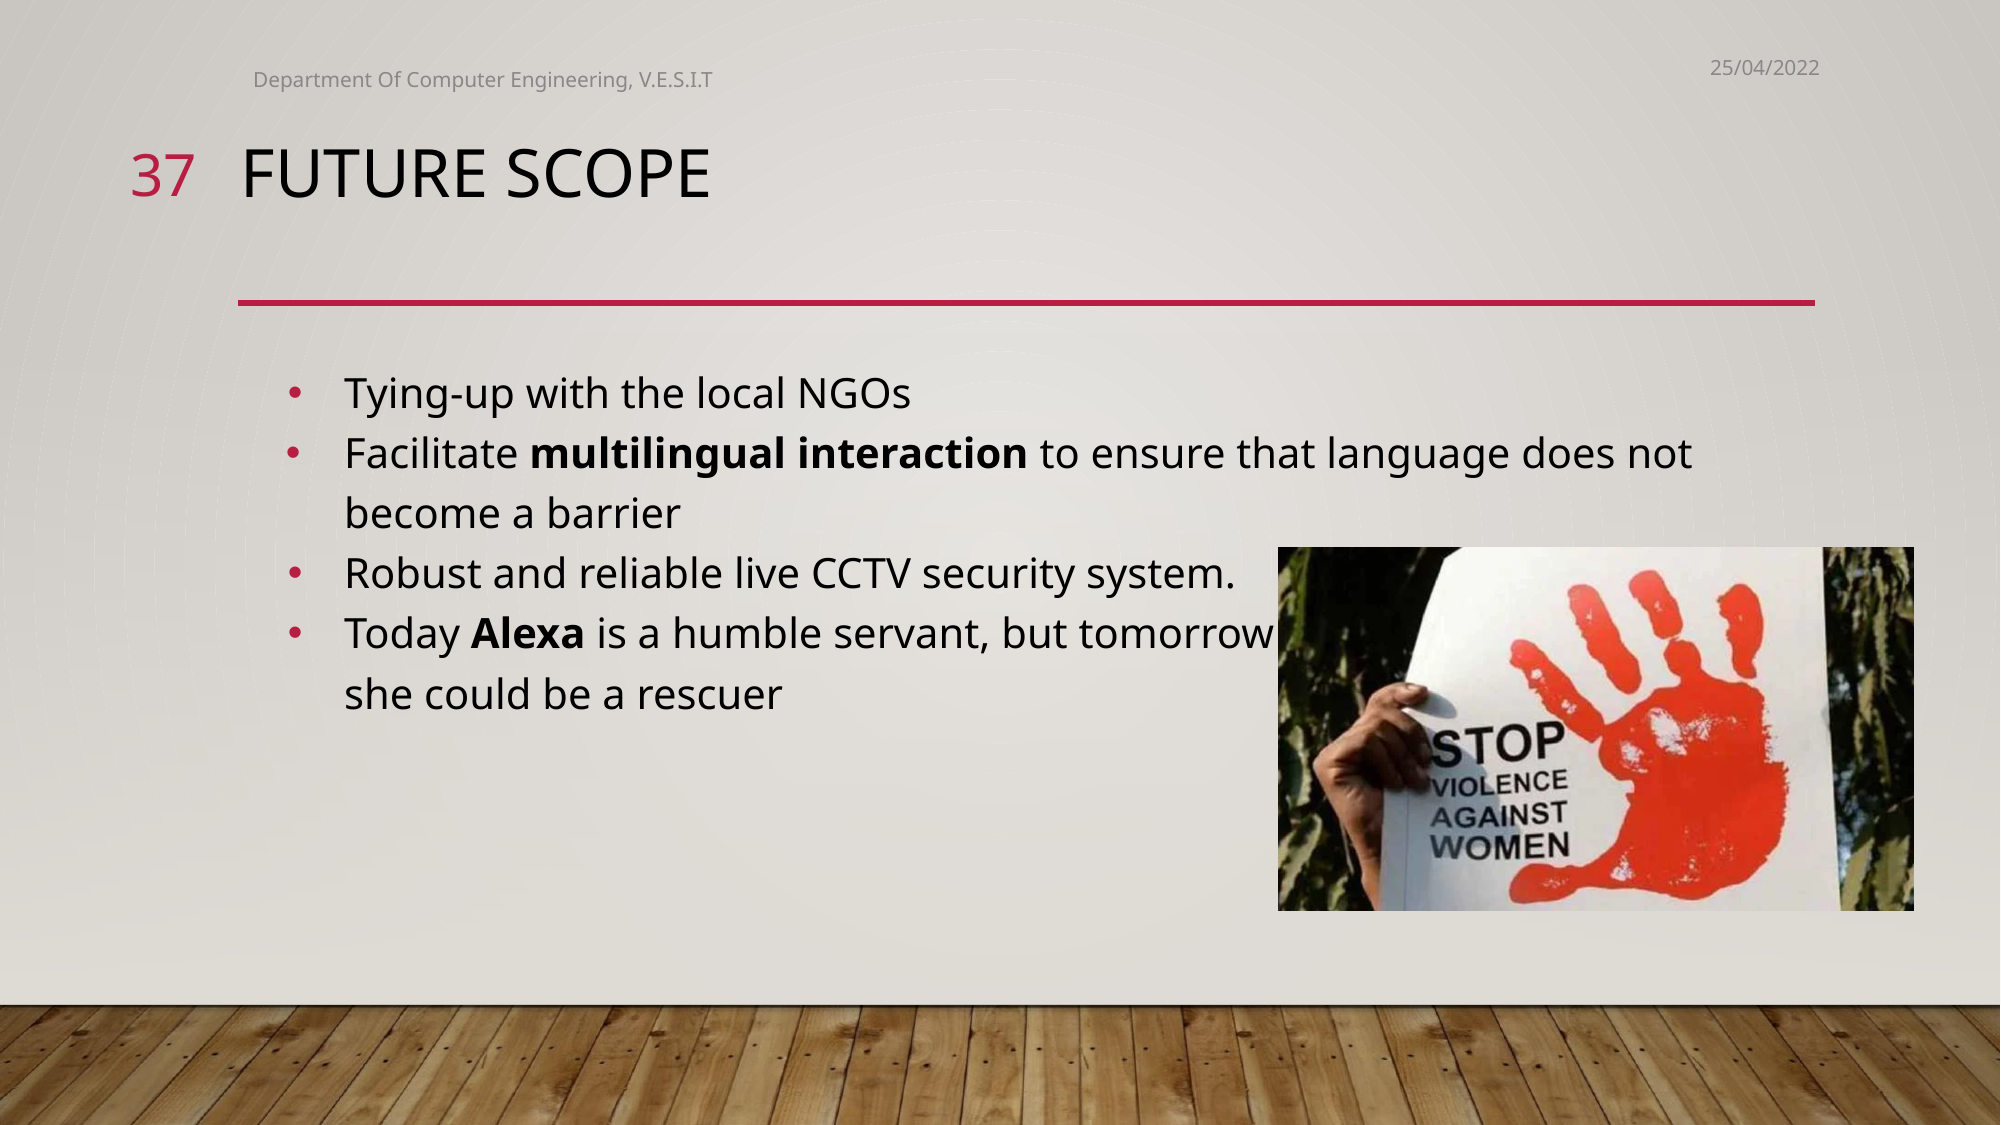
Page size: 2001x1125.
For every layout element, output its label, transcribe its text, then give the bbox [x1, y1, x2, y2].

footer Department Of Computer Engineering, V.E.S.I.T [238, 54, 1213, 105]
picture [0, 1005, 2000, 1125]
list Tying-up with the local NGOs Facilitate multilingual interaction to ensure that language does not become a barrier Robust and reliable live CCTV security system. Today Alexa is a humble servant, but tomorrow she could be a rescuer [254, 299, 1773, 944]
title FUTURE SCOPE [225, 131, 1801, 305]
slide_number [1260, 54, 1835, 105]
picture [1277, 547, 1914, 911]
slide_number ‹#› [78, 131, 212, 214]
